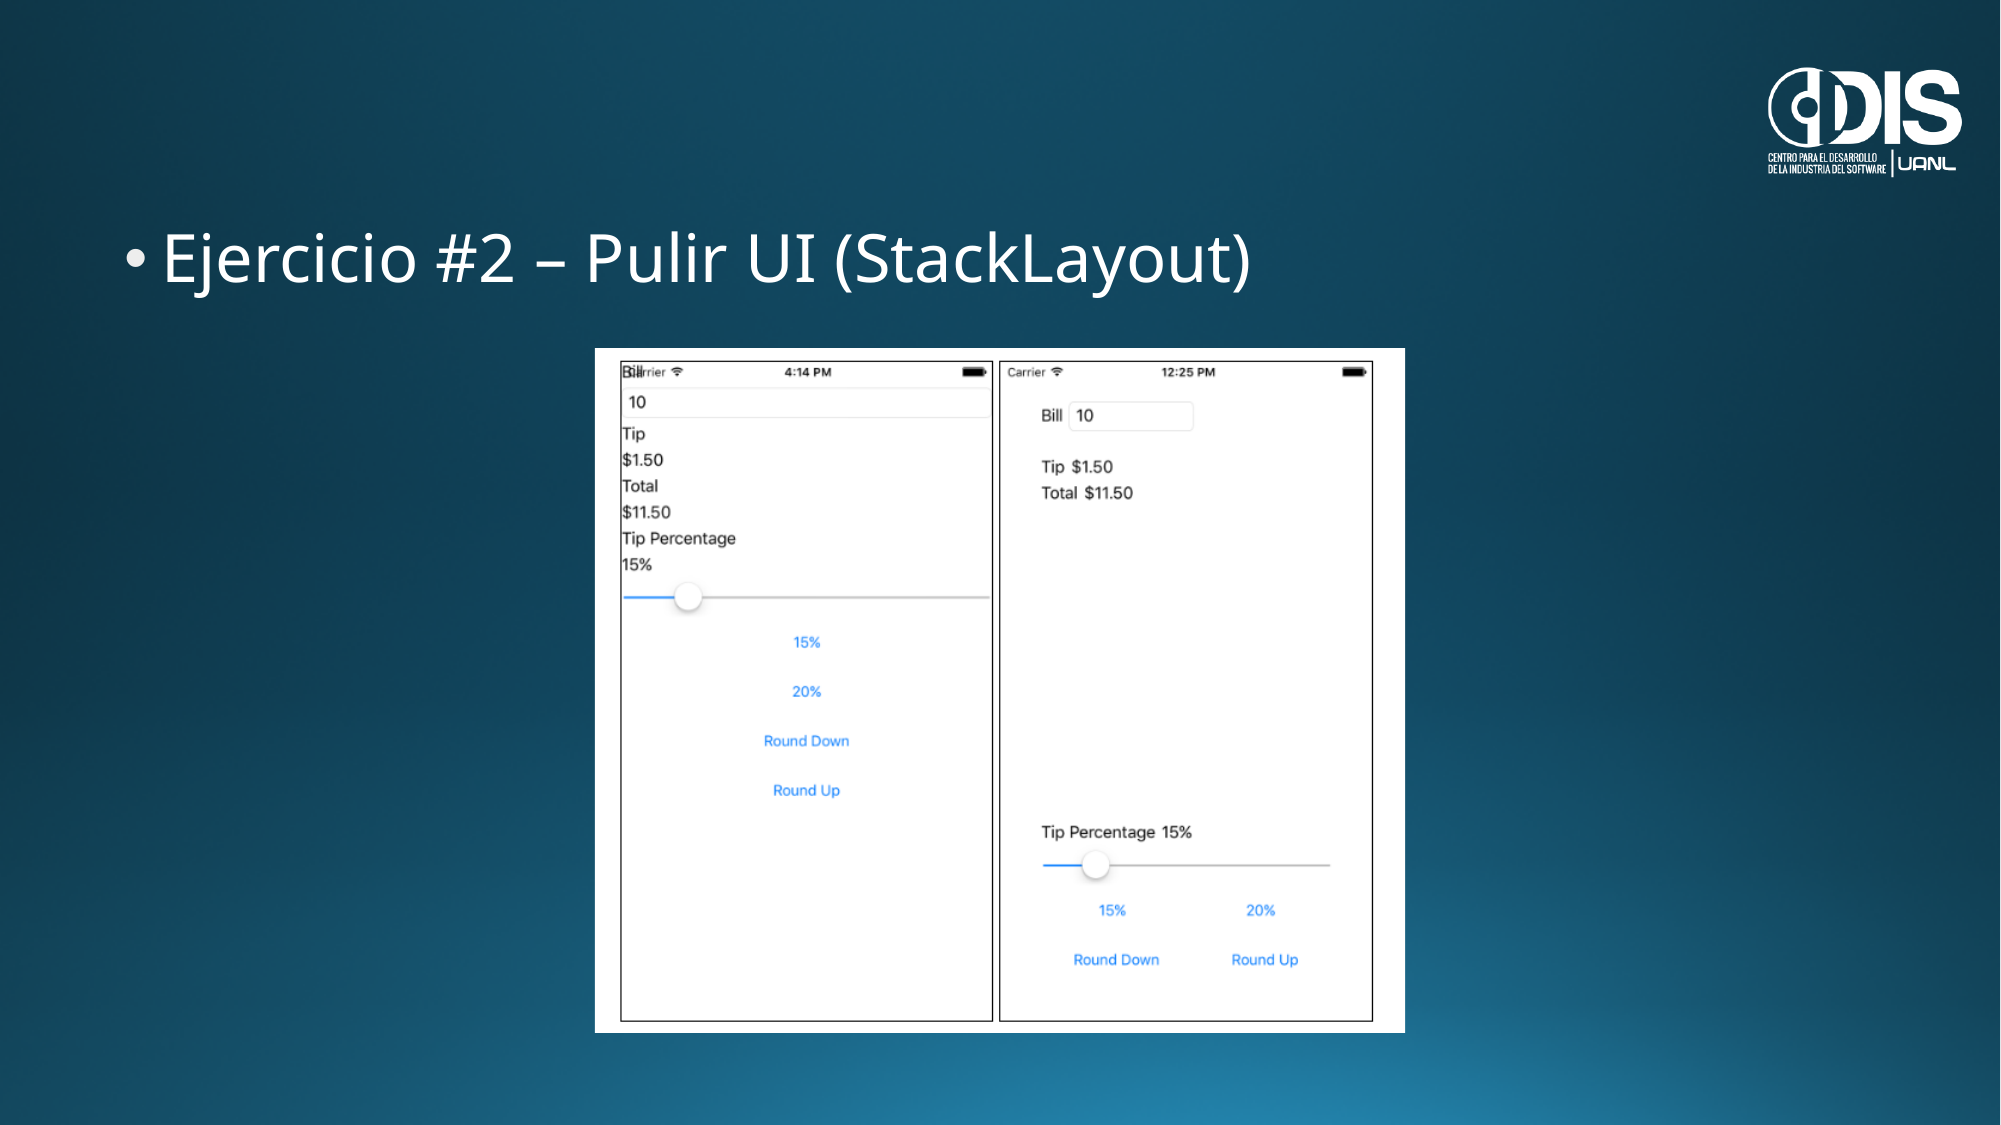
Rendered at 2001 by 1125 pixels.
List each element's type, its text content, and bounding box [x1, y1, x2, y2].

picture [0, 0, 2001, 1125]
list Ejercicio #2 – Pulir UI (StackLayout) [109, 217, 1863, 1014]
